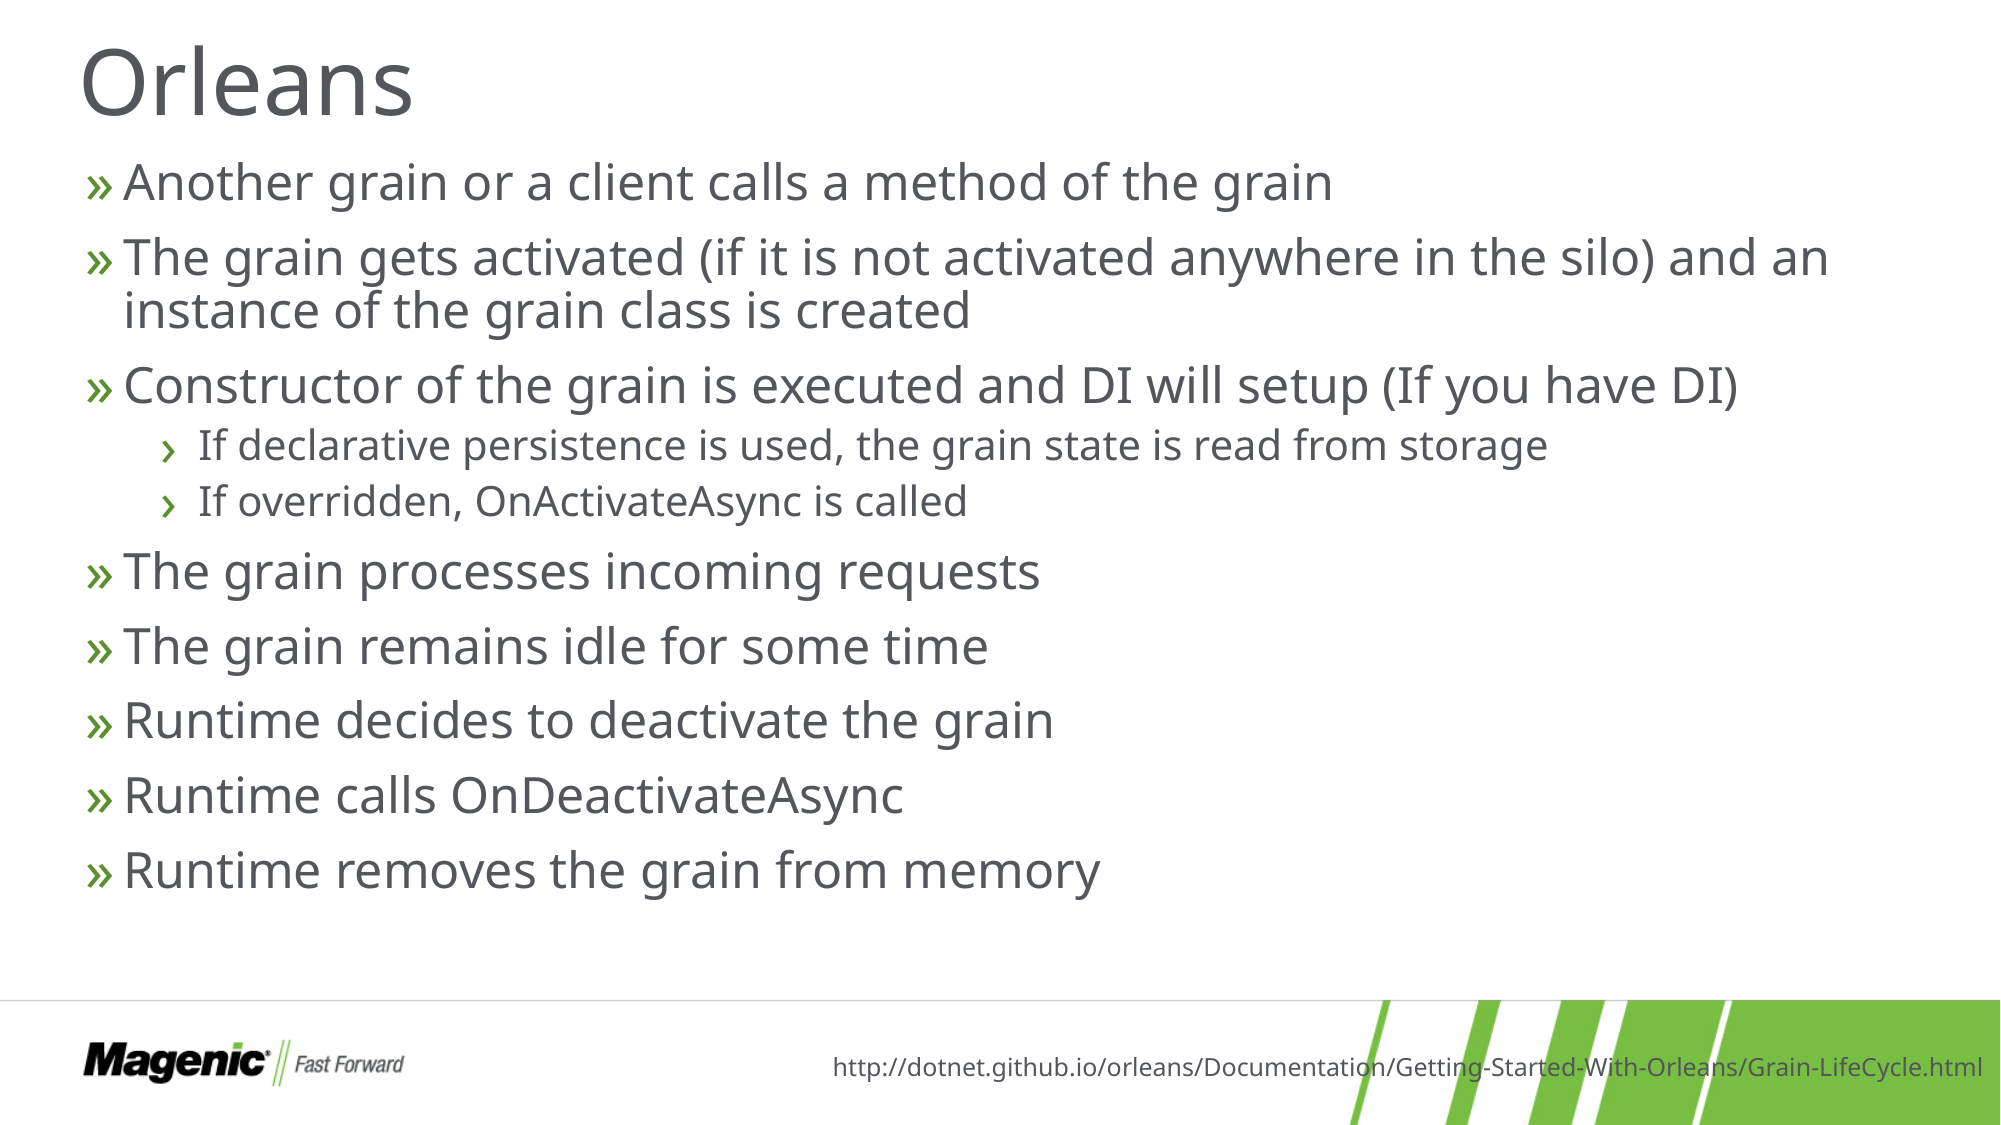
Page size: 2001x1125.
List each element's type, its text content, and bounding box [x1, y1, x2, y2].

text_box http://dotnet.github.io/orleans/Documentation/Getting-Started-With-Orleans/Grain-LifeCycle.html [450, 1029, 2000, 1104]
title Orleans [63, 41, 1938, 131]
list Another grain or a client calls a method of the grain The grain gets activated (if it is not activated anywhere in the silo) and an instance of the grain class is created Constructor of the grain is executed and DI will setup (If you have DI) If declarative persistence is used, the grain state is read from storage If overridden, OnActivateAsync is called The grain processes incoming requests The grain remains idle for some time Runtime decides to deactivate the grain Runtime calls OnDeactivateAsync Runtime removes the grain from memory [70, 149, 1946, 939]
picture [0, 0, 2001, 1125]
